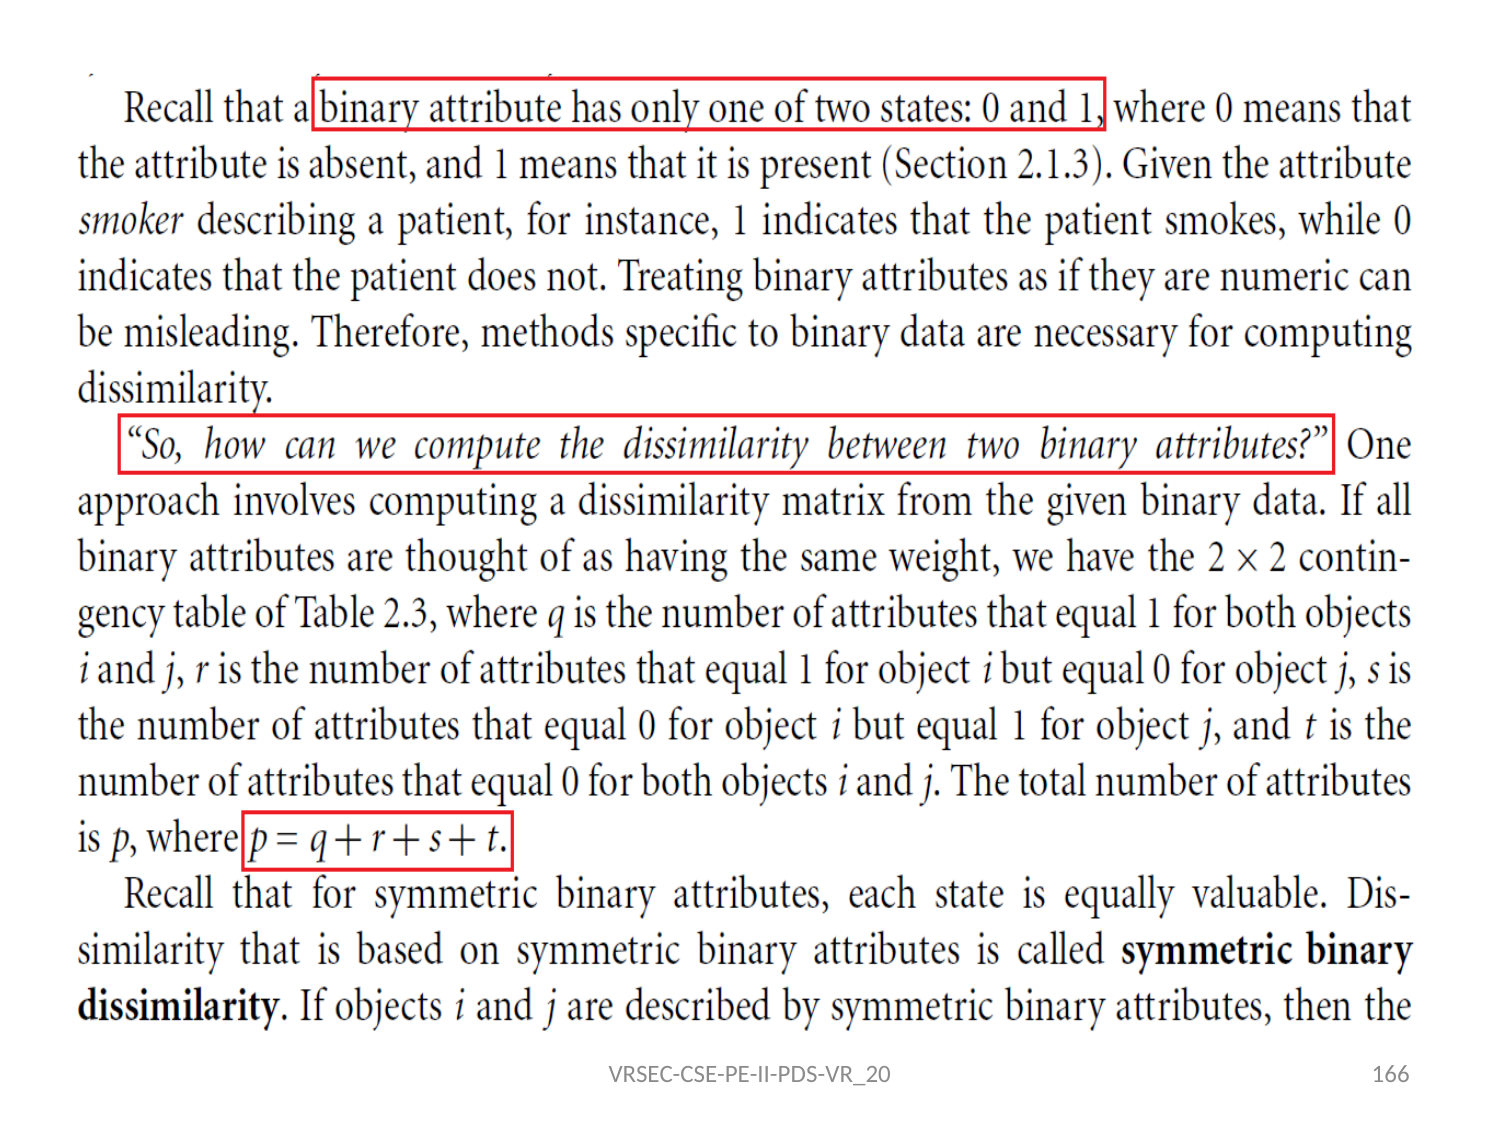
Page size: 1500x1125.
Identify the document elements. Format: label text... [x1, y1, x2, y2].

footer VRSEC-CSE-PE-II-PDS-VR_20 [512, 1067, 988, 1103]
picture [52, 54, 1448, 1059]
slide_number 166 [1074, 1067, 1425, 1103]
